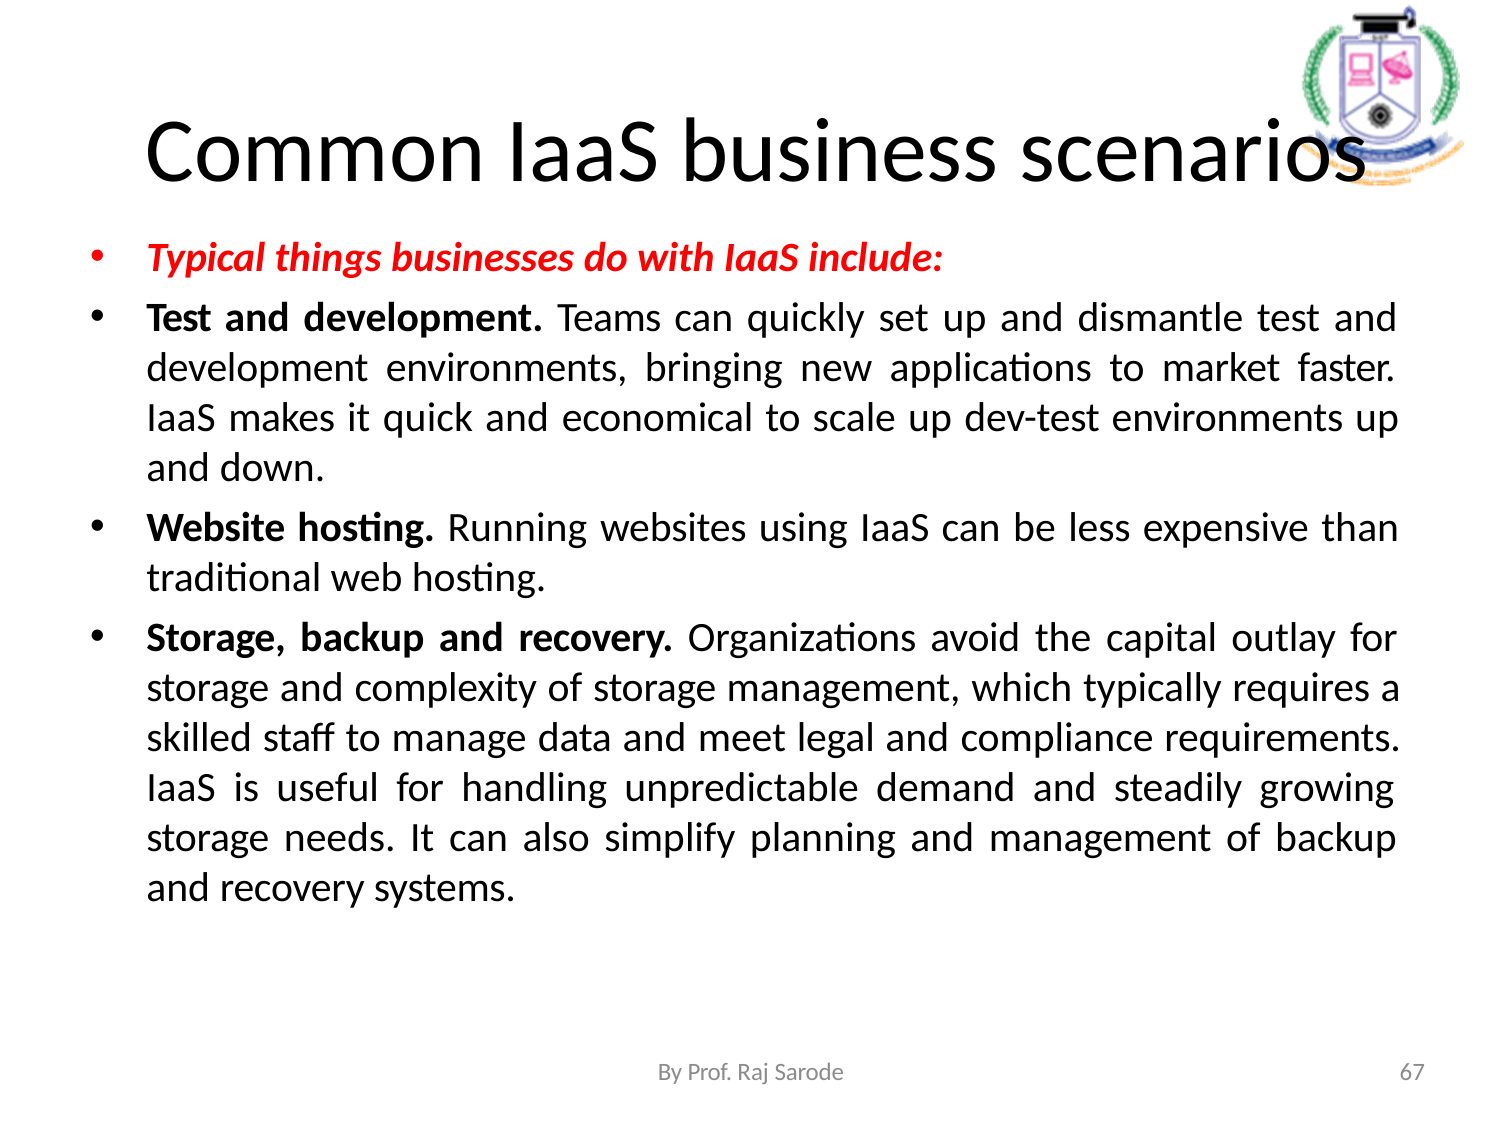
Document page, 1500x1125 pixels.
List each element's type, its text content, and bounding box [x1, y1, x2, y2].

text_box Typical things businesses do with IaaS include: Test and development. Teams can quickly set up and dismantle test and development environments, bringing new applications to market faster. IaaS makes it quick and economical to scale up dev-test environments up and down. Website hosting. Running websites using IaaS can be less expensive than traditional web hosting. Storage, backup and recovery. Organizations avoid the capital outlay for storage and complexity of storage management, which typically requires a skilled staff to manage data and meet legal and compliance requirements. IaaS is useful for handling unpredictable demand and steadily growing storage needs. It can also simplify planning and management of backup and recovery systems. [87, 217, 1413, 911]
title Common IaaS business scenarios [50, 48, 1463, 239]
footer By Prof. Raj Sarode [512, 911, 988, 1125]
picture [1283, 3, 1500, 203]
slide_number 67 [1074, 746, 1425, 1125]
